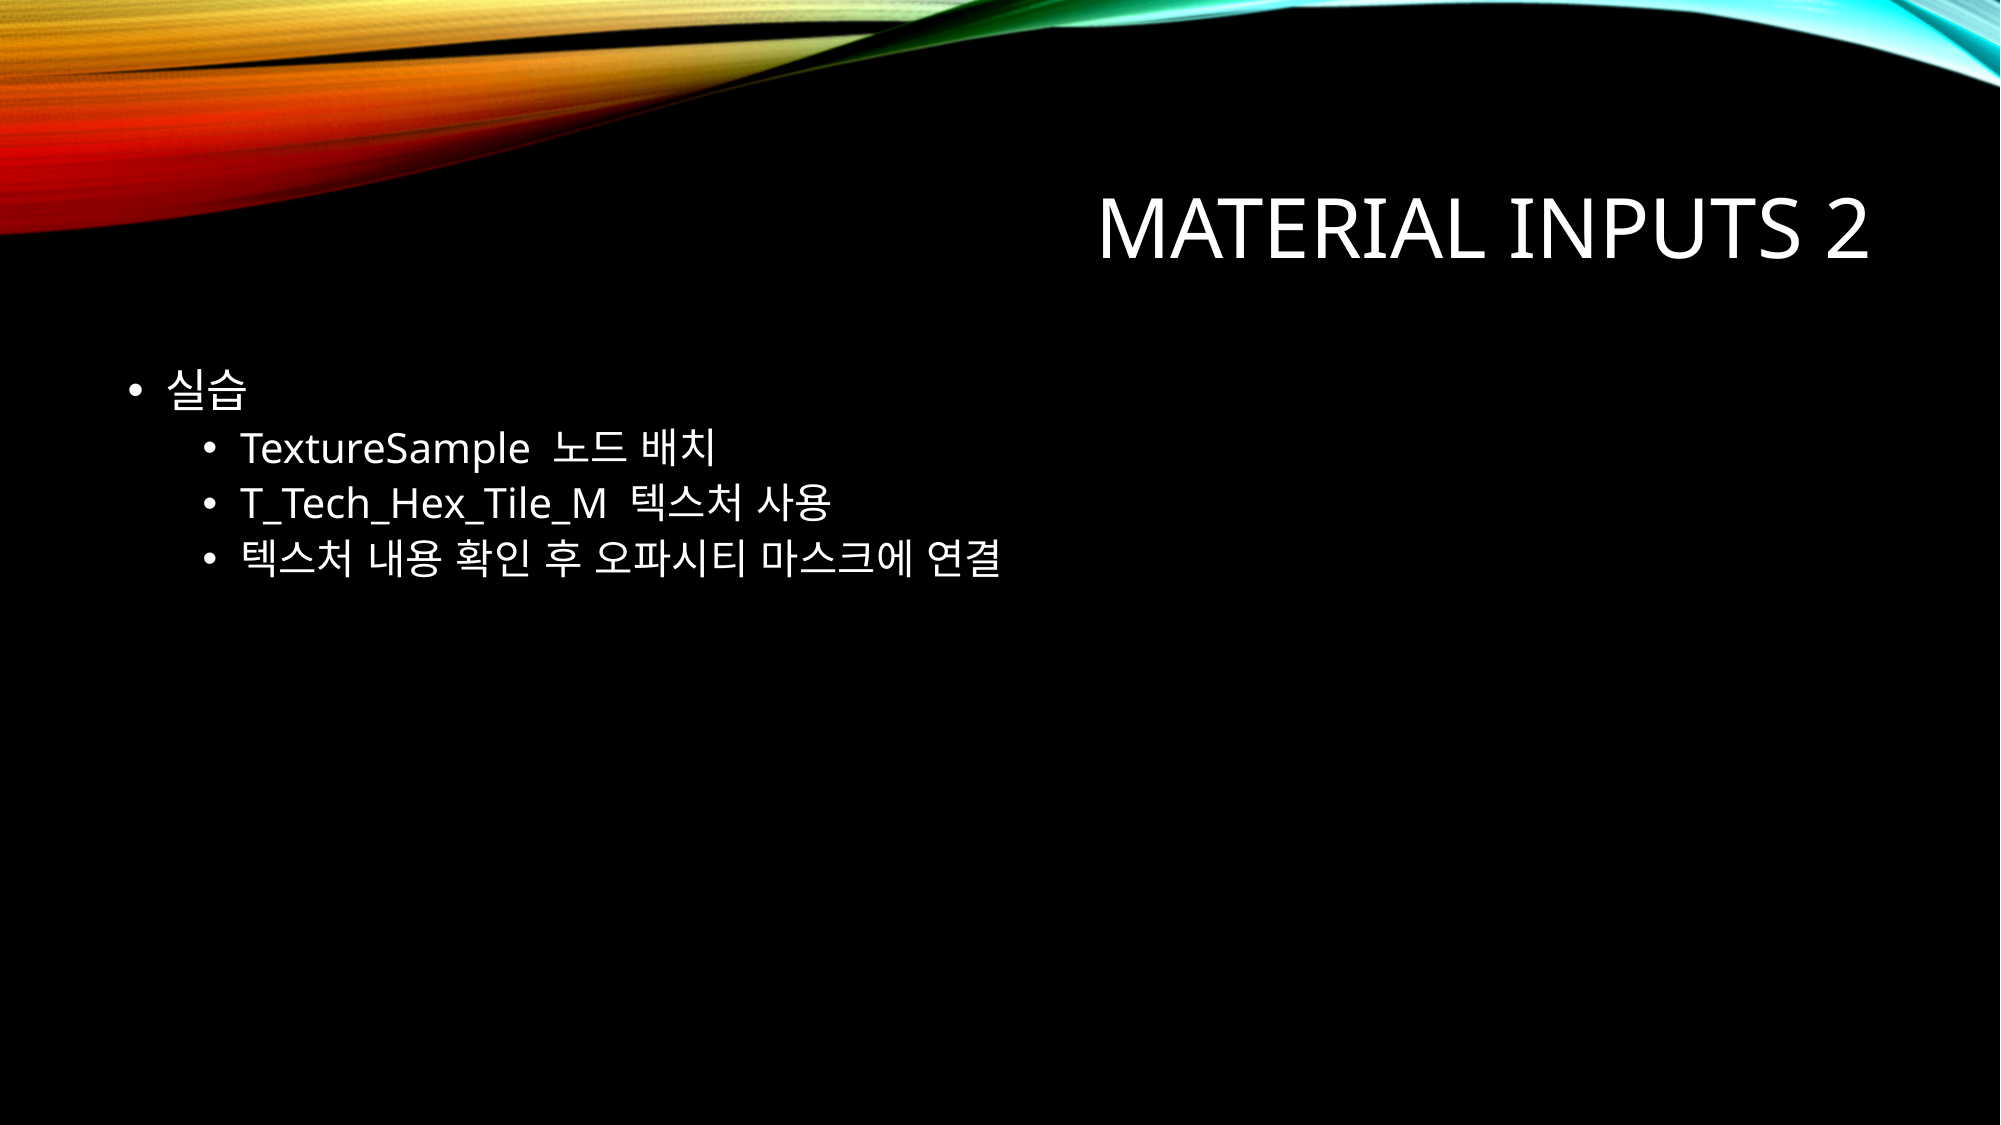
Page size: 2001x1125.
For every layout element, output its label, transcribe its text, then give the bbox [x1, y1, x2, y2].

list 실습 TextureSample 노드 배치 T_Tech_Hex_Tile_M 텍스처 사용 텍스처 내용 확인 후 오파시티 마스크에 연결 [112, 360, 1888, 1021]
title Material Inputs 2 [474, 125, 1888, 338]
picture [0, 0, 2000, 237]
